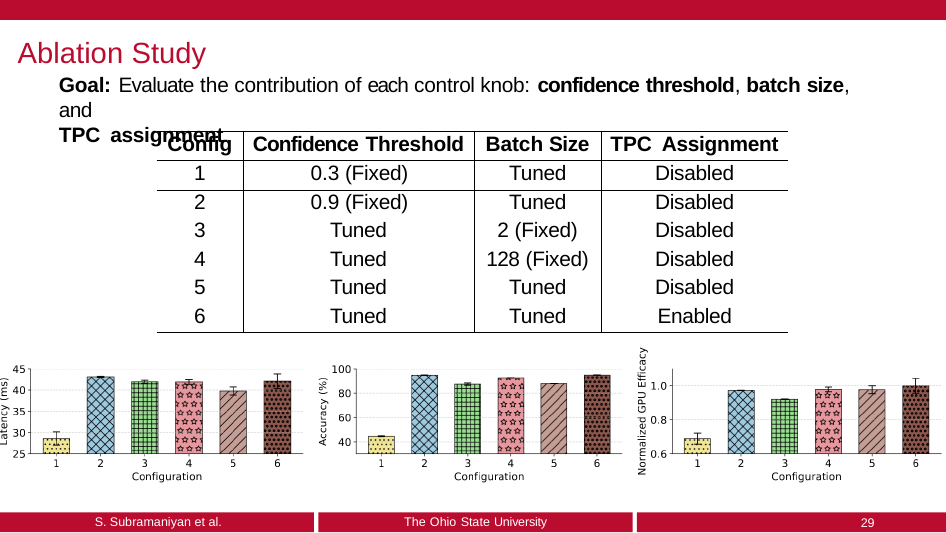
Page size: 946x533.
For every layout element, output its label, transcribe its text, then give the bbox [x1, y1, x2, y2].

table_cell Tuned [475, 276, 601, 304]
table_cell 3 [157, 219, 243, 247]
table_cell Tuned [475, 191, 601, 219]
table_cell Tuned [475, 304, 601, 332]
table_header Config [157, 132, 243, 160]
table_cell Enabled [602, 304, 788, 332]
table_cell 1 [157, 161, 243, 190]
table_header Confidence Threshold [244, 132, 474, 160]
text_box Goal: Evaluate the contribution of each control knob: confidence threshold, batch size, and TPC assignment. [56, 70, 888, 148]
table_cell 5 [157, 276, 243, 304]
table_cell 128 (Fixed) [475, 247, 601, 276]
title Ablation Study [15, 31, 261, 124]
table_cell Disabled [602, 247, 788, 276]
table_cell Disabled [602, 219, 788, 247]
table_header Batch Size [475, 132, 601, 160]
table_cell 0.9 (Fixed) [244, 191, 474, 219]
table_cell Tuned [244, 276, 474, 304]
footer The Ohio State University [402, 514, 551, 533]
table_cell 4 [157, 247, 243, 276]
slide_number 29 [689, 514, 890, 532]
table_cell Tuned [244, 304, 474, 332]
table_cell 2 [157, 191, 243, 219]
table_cell 0.3 (Fixed) [244, 161, 474, 190]
table_header TPC Assignment [602, 132, 788, 160]
picture [0, 343, 944, 488]
table_cell 2 (Fixed) [475, 219, 601, 247]
table_cell Disabled [602, 276, 788, 304]
table_cell Disabled [602, 191, 788, 219]
table_cell Tuned [244, 247, 474, 276]
slide_number S. Subramaniyan et al. [92, 514, 223, 533]
table_cell Tuned [475, 161, 601, 190]
table_cell Disabled [602, 161, 788, 190]
table_cell Tuned [244, 219, 474, 247]
table_cell 6 [157, 304, 243, 332]
